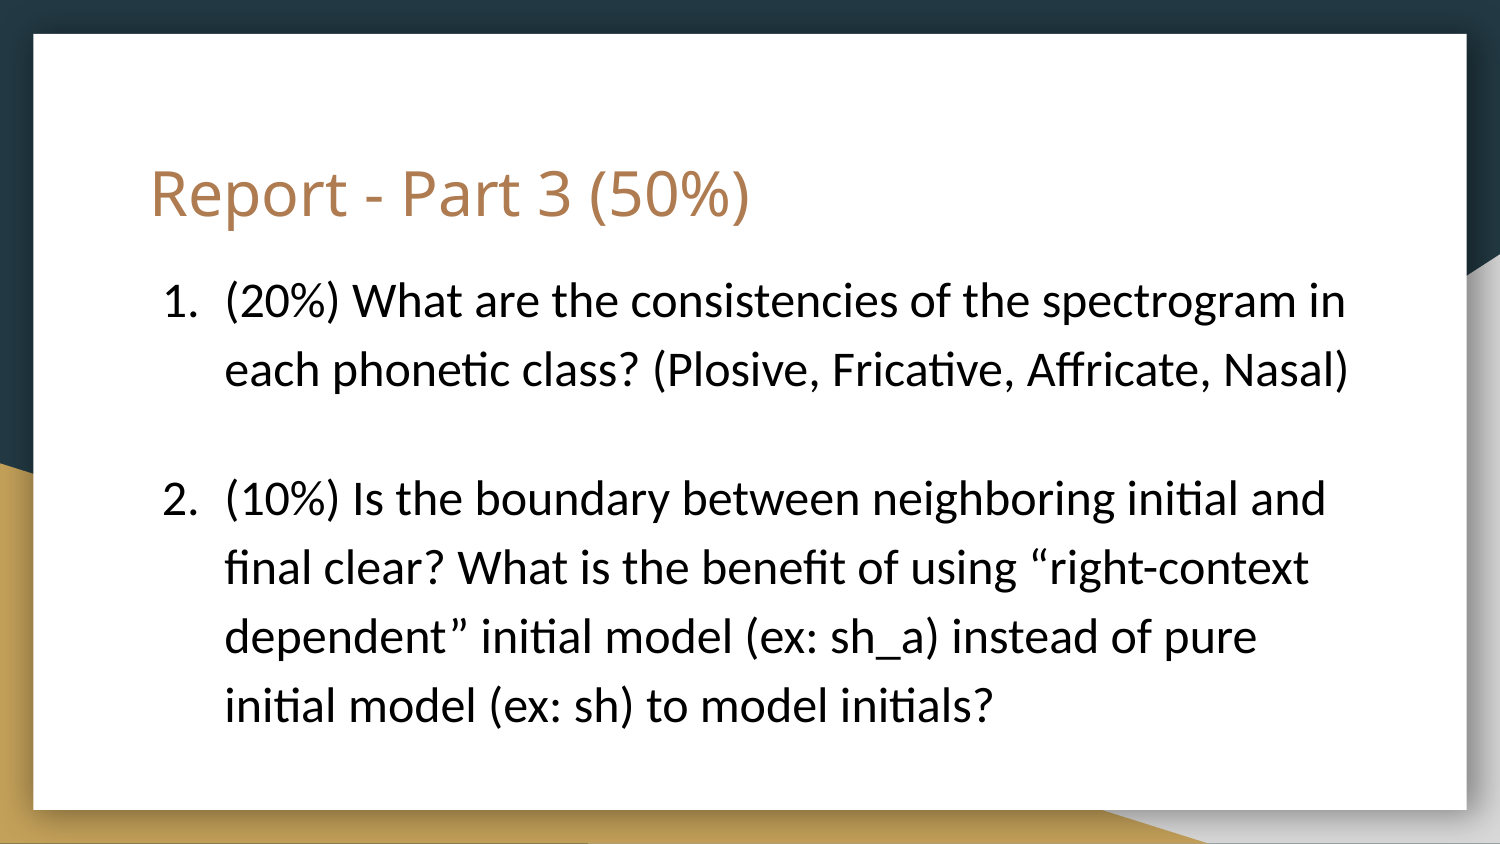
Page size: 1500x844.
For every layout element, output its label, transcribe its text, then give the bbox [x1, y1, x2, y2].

title Report - Part 3 (50%) [134, 138, 1366, 243]
list (20%) What are the consistencies of the spectrogram in each phonetic class? (Plosive, Fricative, Affricate, Nasal) (10%) Is the boundary between neighboring initial and final clear? What is the benefit of using “right-context dependent” initial model (ex: sh_a) instead of pure initial model (ex: sh) to model initials? [134, 243, 1366, 645]
